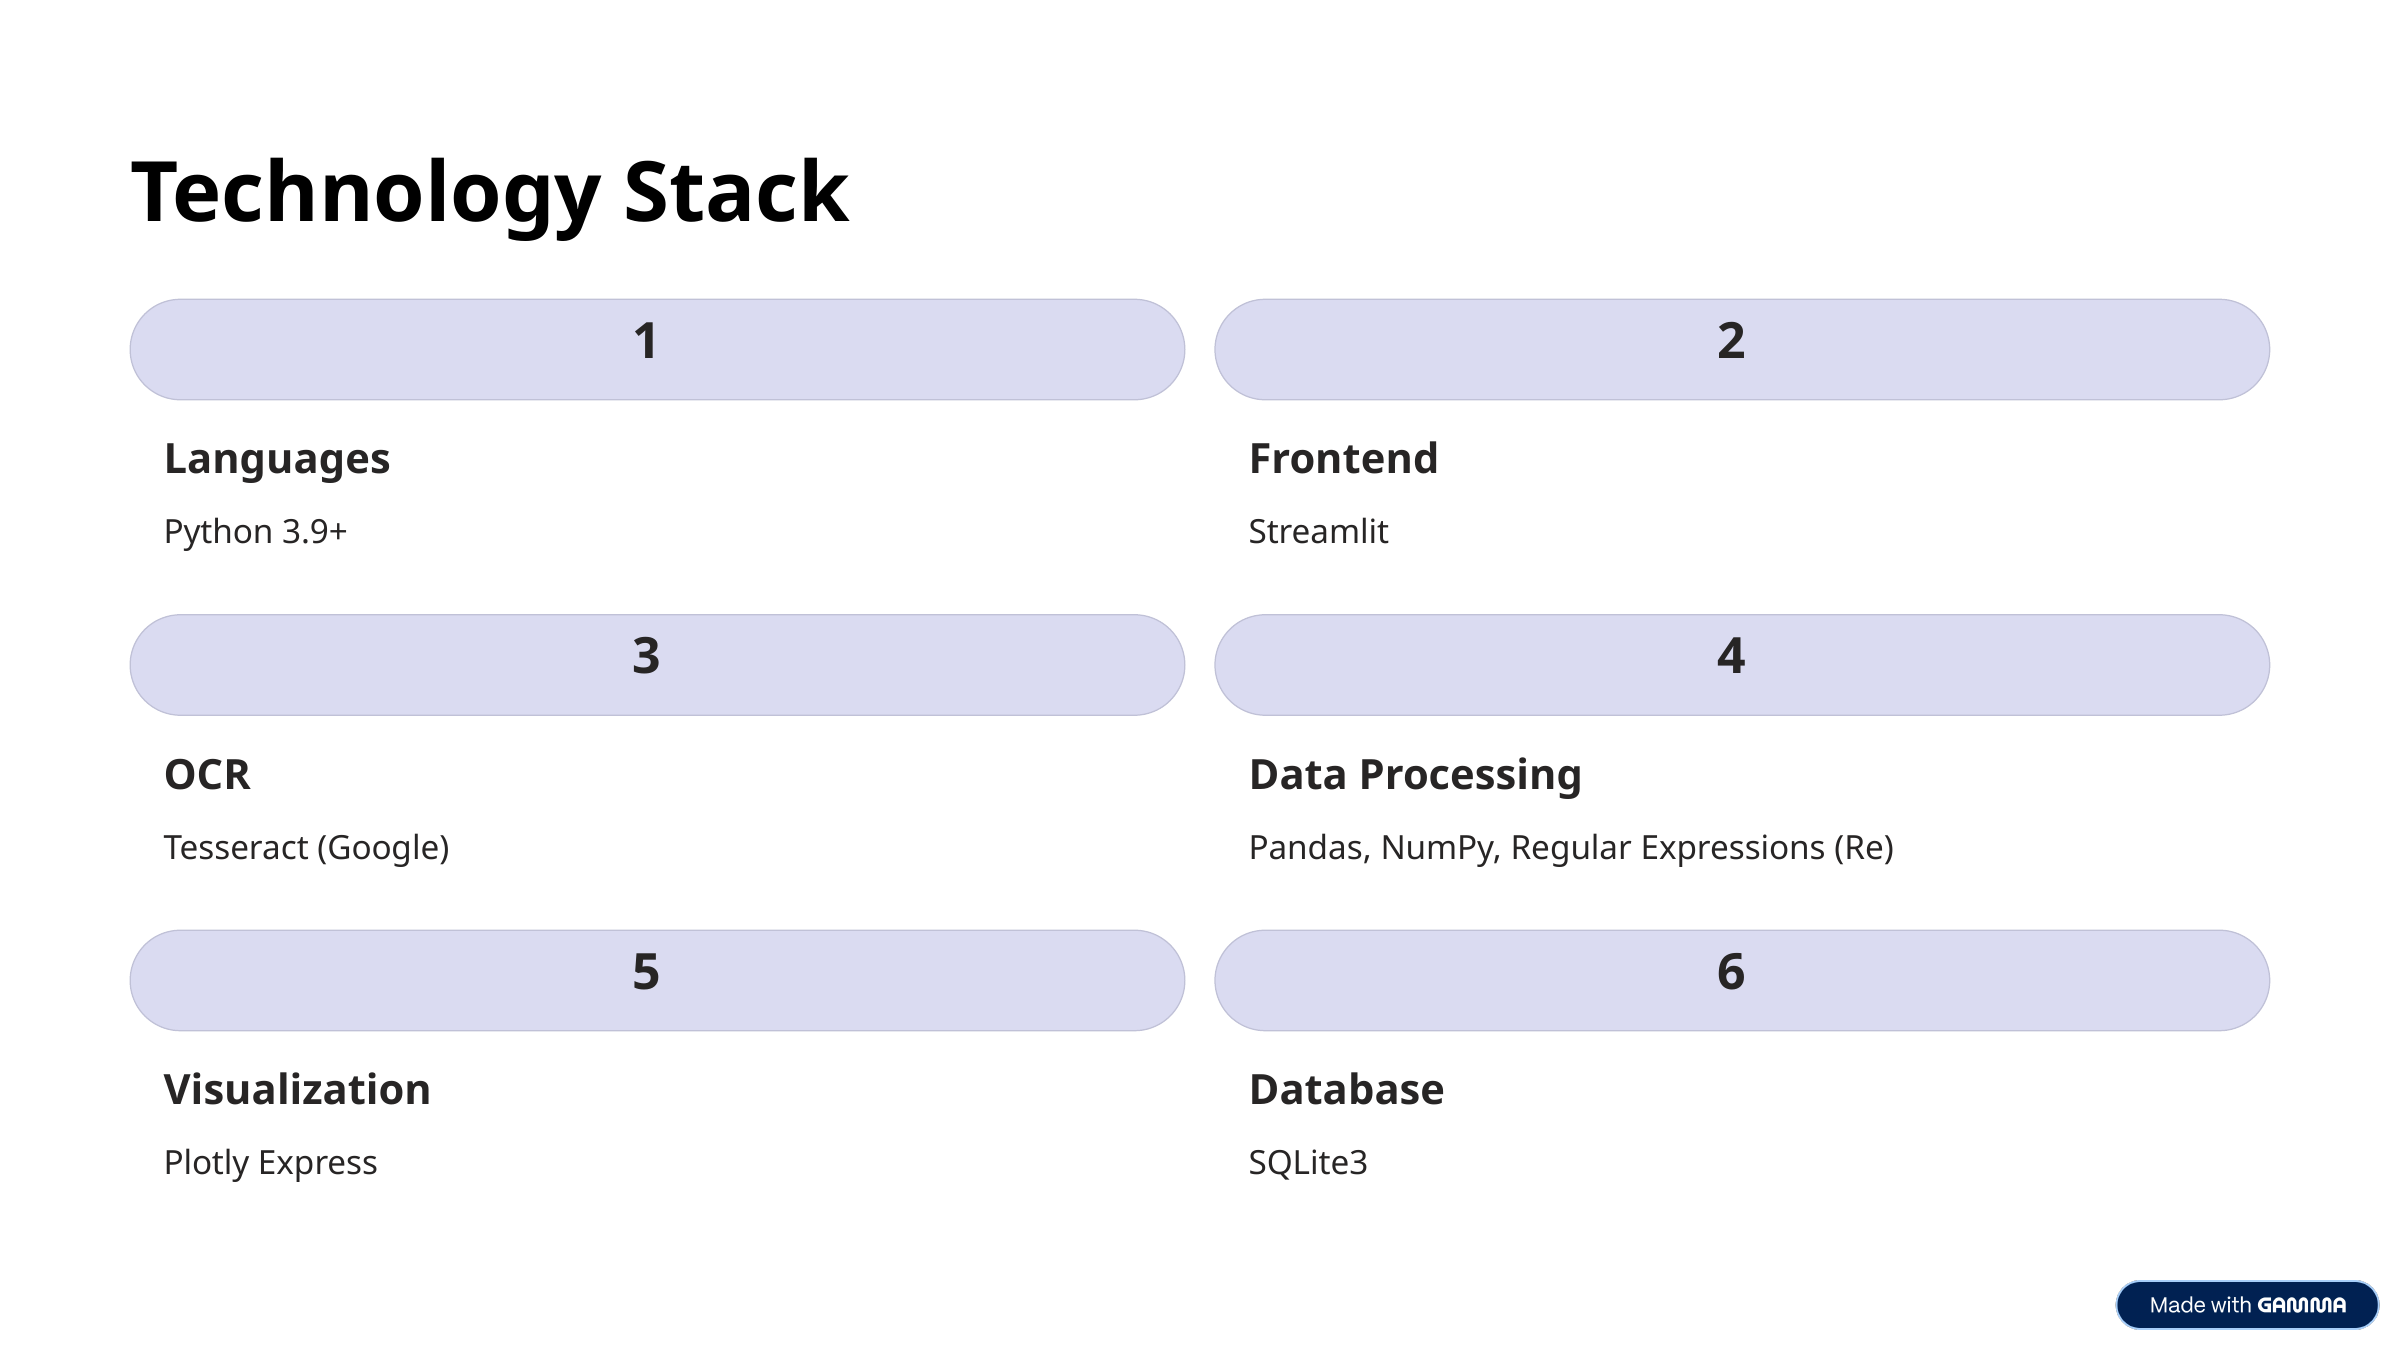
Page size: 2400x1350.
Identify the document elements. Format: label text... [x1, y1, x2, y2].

text_box Technology Stack [130, 134, 968, 239]
text_box [1215, 930, 2270, 1031]
text_box Plotly Express [163, 1131, 1152, 1182]
text_box Pandas, NumPy, Regular Expressions (Re) [1248, 815, 2237, 867]
text_box SQLite3 [1248, 1131, 2237, 1182]
text_box 5 [632, 949, 683, 1012]
text_box Streamlit [1248, 500, 2237, 552]
text_box OCR [163, 745, 583, 798]
text_box [130, 299, 1185, 400]
text_box [1215, 614, 2270, 716]
picture [2106, 1271, 2389, 1339]
text_box 3 [632, 633, 683, 697]
text_box Data Processing [1248, 745, 1668, 798]
text_box Languages [163, 429, 583, 483]
text_box [1215, 299, 2270, 400]
text_box Visualization [163, 1060, 583, 1114]
text_box [130, 930, 1185, 1031]
text_box 2 [1717, 318, 1768, 381]
text_box Python 3.9+ [163, 500, 1152, 552]
text_box 6 [1717, 949, 1768, 1012]
text_box [130, 614, 1185, 716]
text_box 4 [1717, 633, 1768, 697]
text_box Tesseract (Google) [163, 815, 1152, 867]
text_box Database [1248, 1060, 1668, 1114]
text_box Frontend [1248, 429, 1668, 483]
text_box 1 [632, 318, 683, 381]
